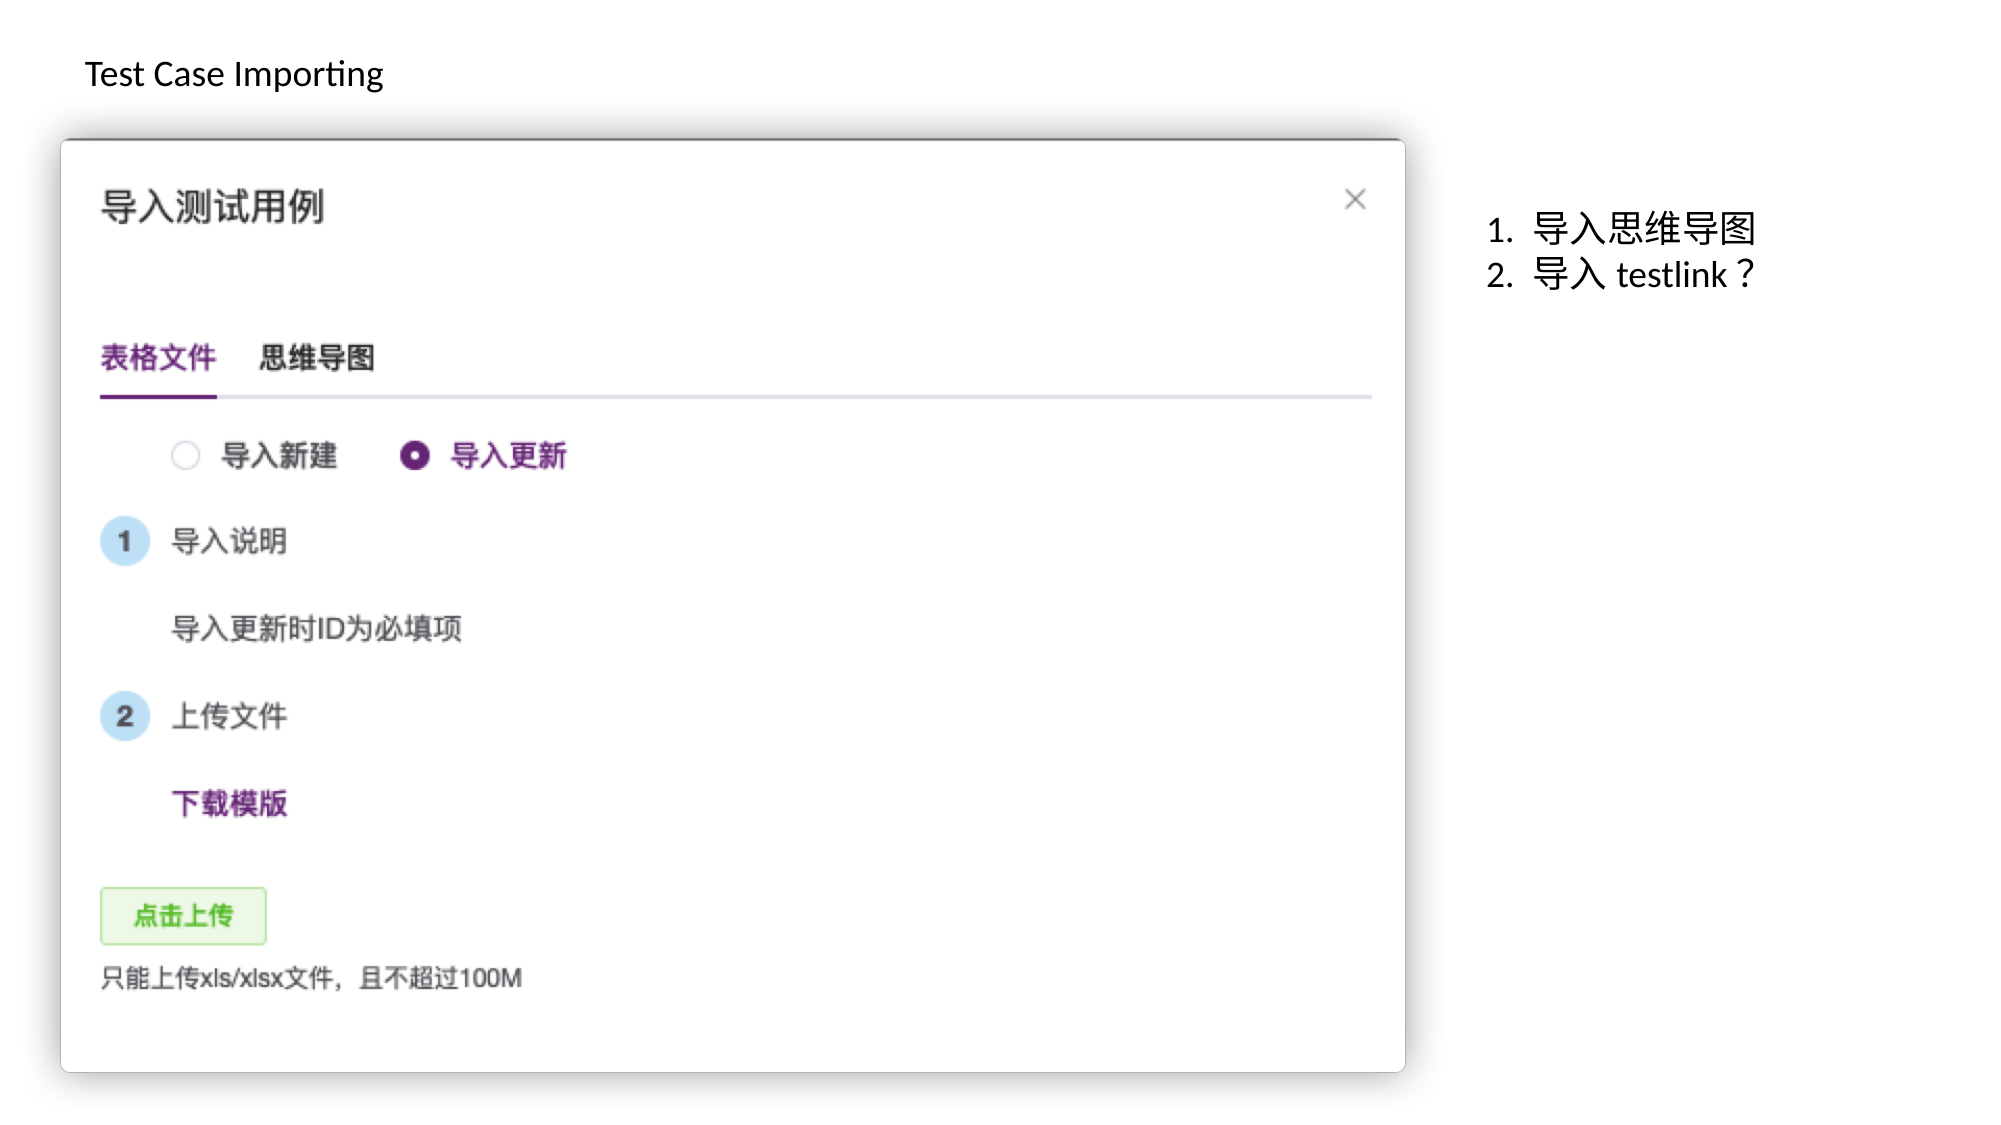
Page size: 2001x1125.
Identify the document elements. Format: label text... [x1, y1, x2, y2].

text_box Test Case Importing [70, 41, 400, 101]
picture [23, 101, 1443, 1110]
text_box 1. 导入思维导图 2. 导入testlink？ [1471, 197, 1932, 303]
